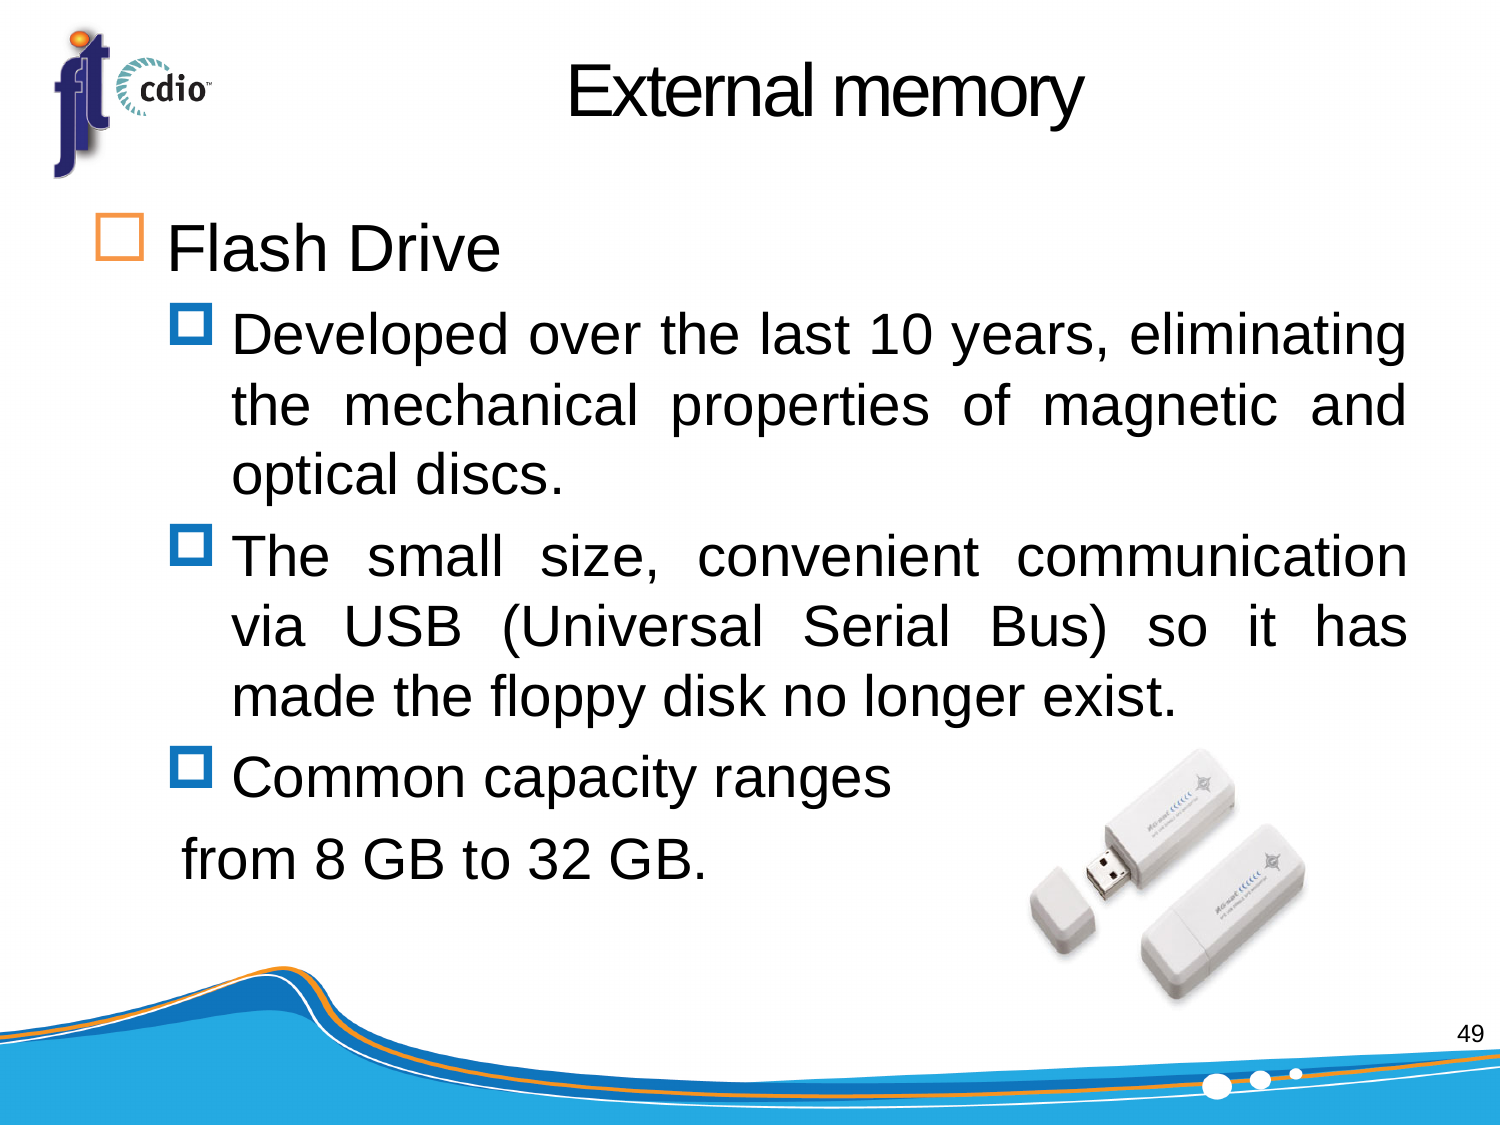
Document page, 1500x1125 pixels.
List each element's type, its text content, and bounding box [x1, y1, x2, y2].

title External memory [226, 6, 1425, 166]
slide_number 49 [1149, 1002, 1500, 1063]
picture [0, 0, 1500, 1125]
list Flash Drive Developed over the last 10 years, eliminating the mechanical properties of magnetic and optical discs. The small size, convenient communication via USB (Universal Serial Bus) so it has made the floppy disk no longer exist. Common capacity ranges from 8 GB to 32 GB. [75, 197, 1425, 977]
